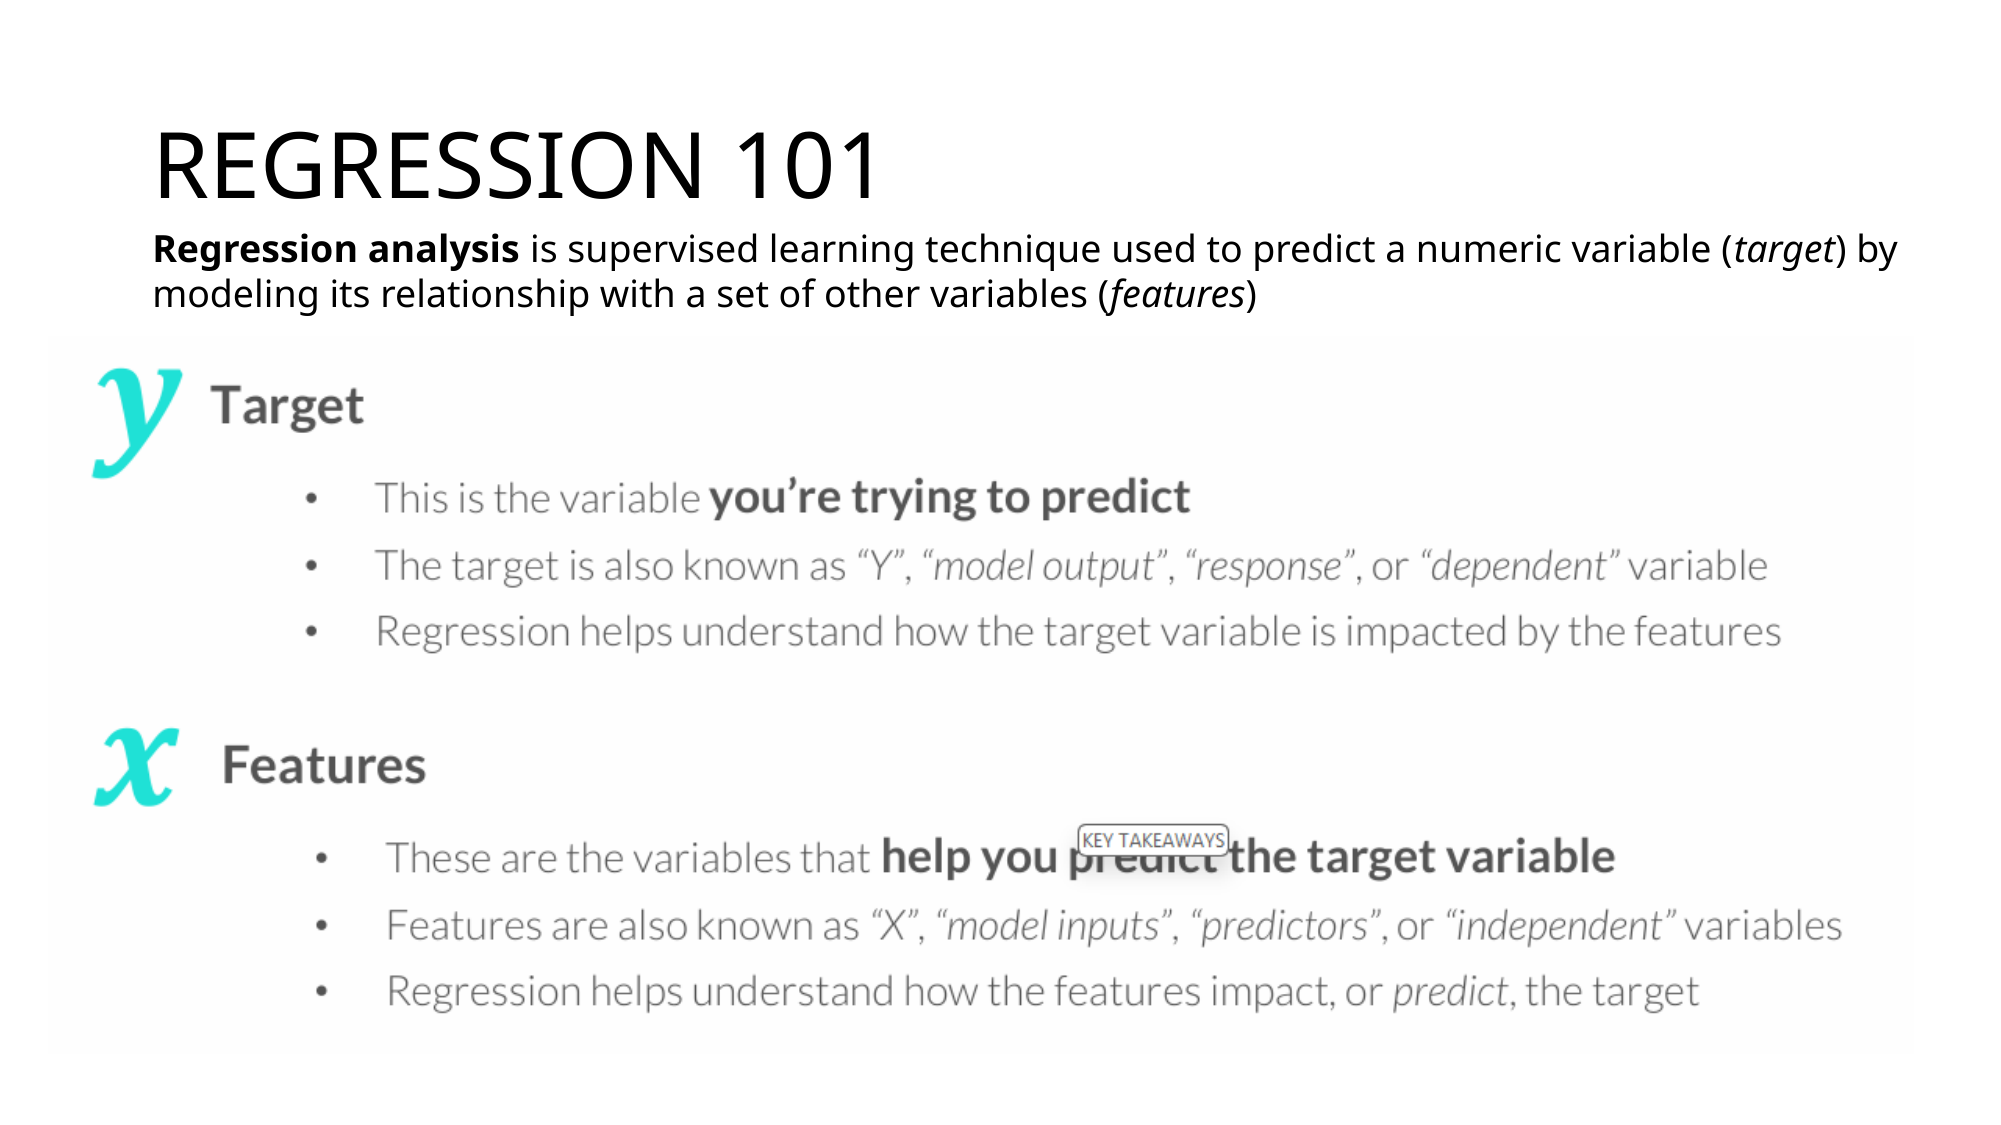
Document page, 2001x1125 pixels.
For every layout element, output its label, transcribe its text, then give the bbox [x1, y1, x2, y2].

title REGRESSION 101 [137, 59, 1863, 217]
picture [47, 336, 1915, 1055]
text_box Regression analysis is supervised learning technique used to predict a numeric variable (target) by modeling its relationship with a set of other variables (features) [137, 217, 1931, 323]
